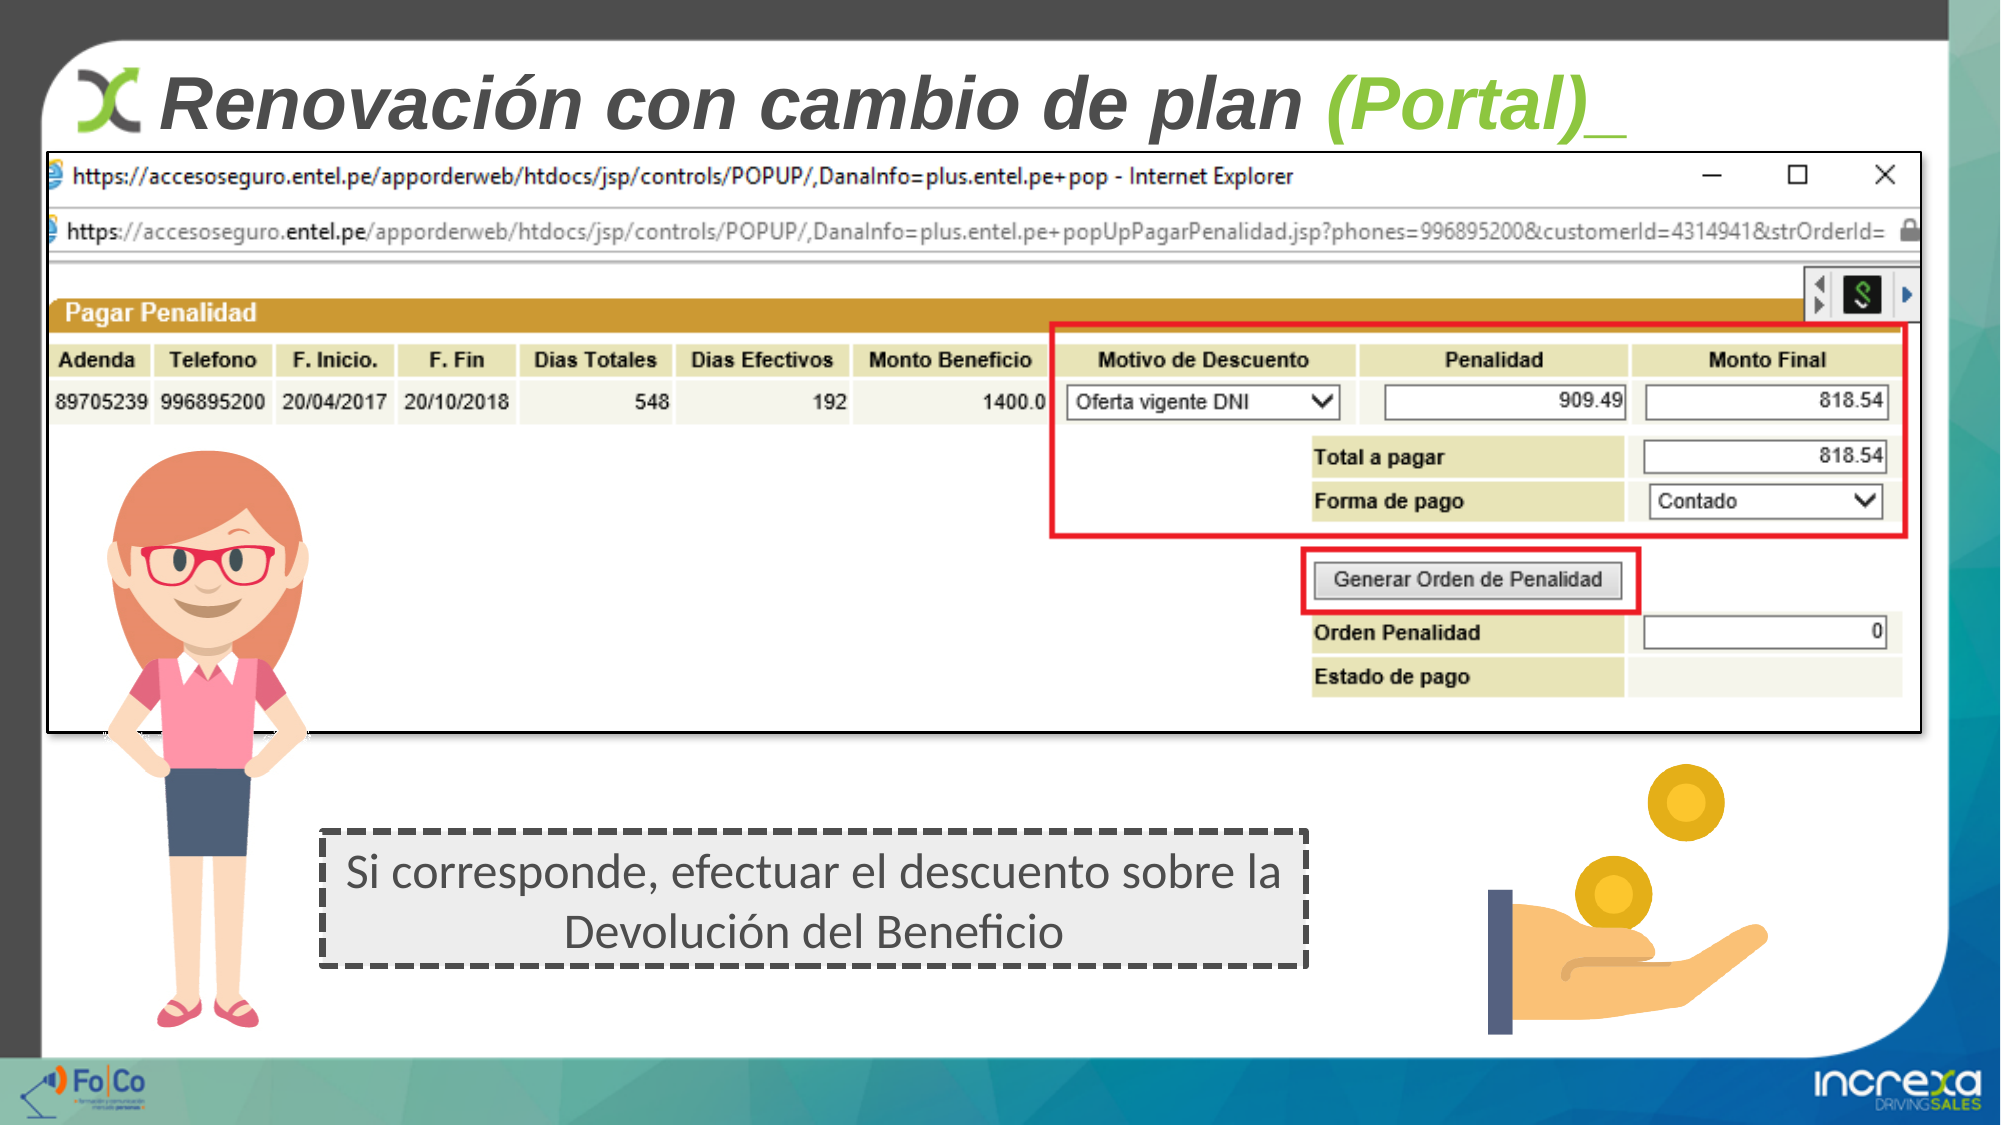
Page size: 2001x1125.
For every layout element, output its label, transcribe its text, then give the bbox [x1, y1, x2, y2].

text_box Renovación con cambio de plan (Portal)_ [145, 47, 1941, 152]
picture [0, 0, 2001, 1125]
text_box Si corresponde, efectuar el descuento sobre la Devolución del Beneficio [323, 831, 1306, 967]
